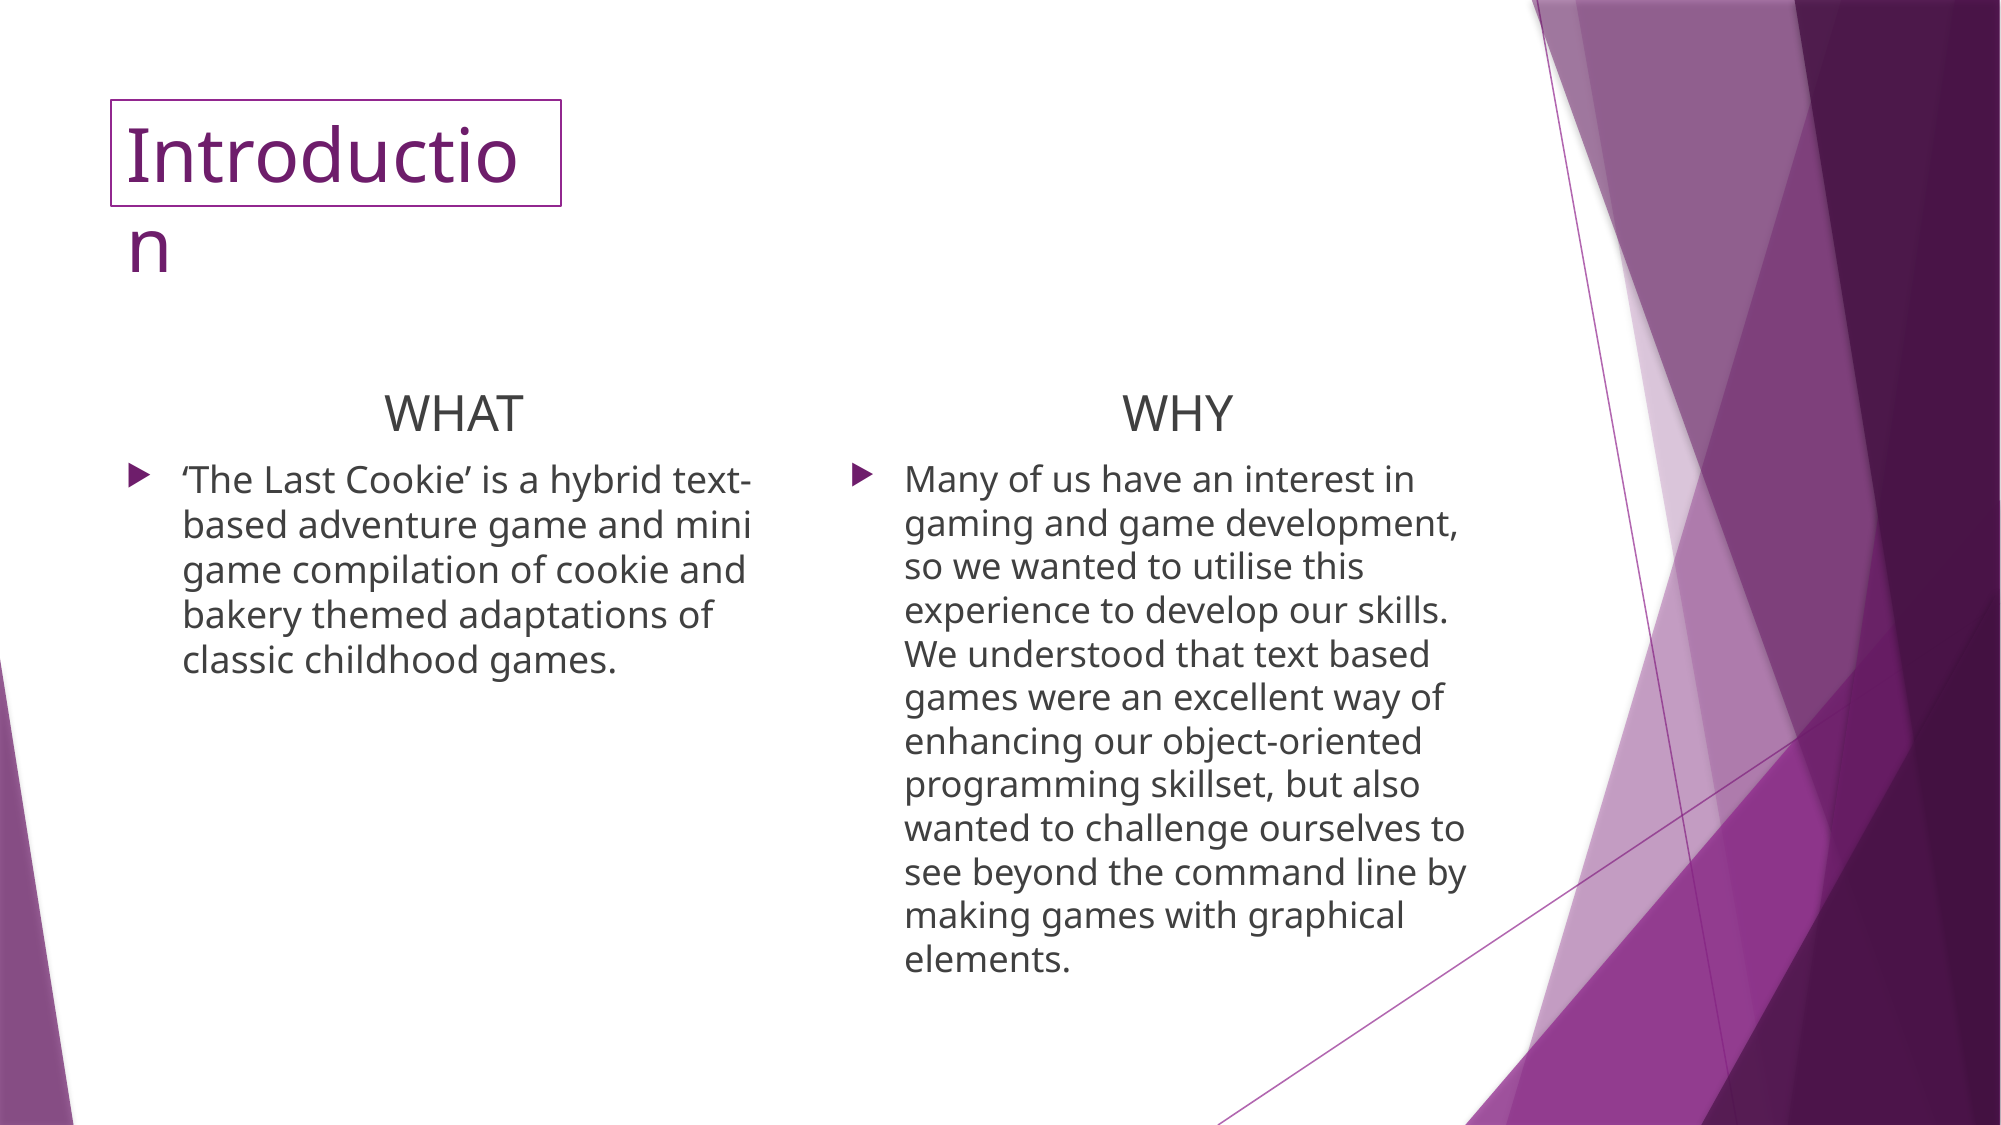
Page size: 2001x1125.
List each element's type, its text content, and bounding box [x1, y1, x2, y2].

list ‘The Last Cookie’ is a hybrid text-based adventure game and mini game compilation of cookie and bakery themed adaptations of classic childhood games. [110, 448, 798, 991]
list Many of us have an interest in gaming and game development, so we wanted to utilise this experience to develop our skills. We understood that text based games were an excellent way of enhancing our object-oriented programming skillset, but also wanted to challenge ourselves to see beyond the command line by making games with graphical elements. [834, 448, 1522, 991]
list WHAT [347, 376, 562, 448]
title Introduction [111, 99, 562, 207]
list WHY [834, 354, 1522, 448]
